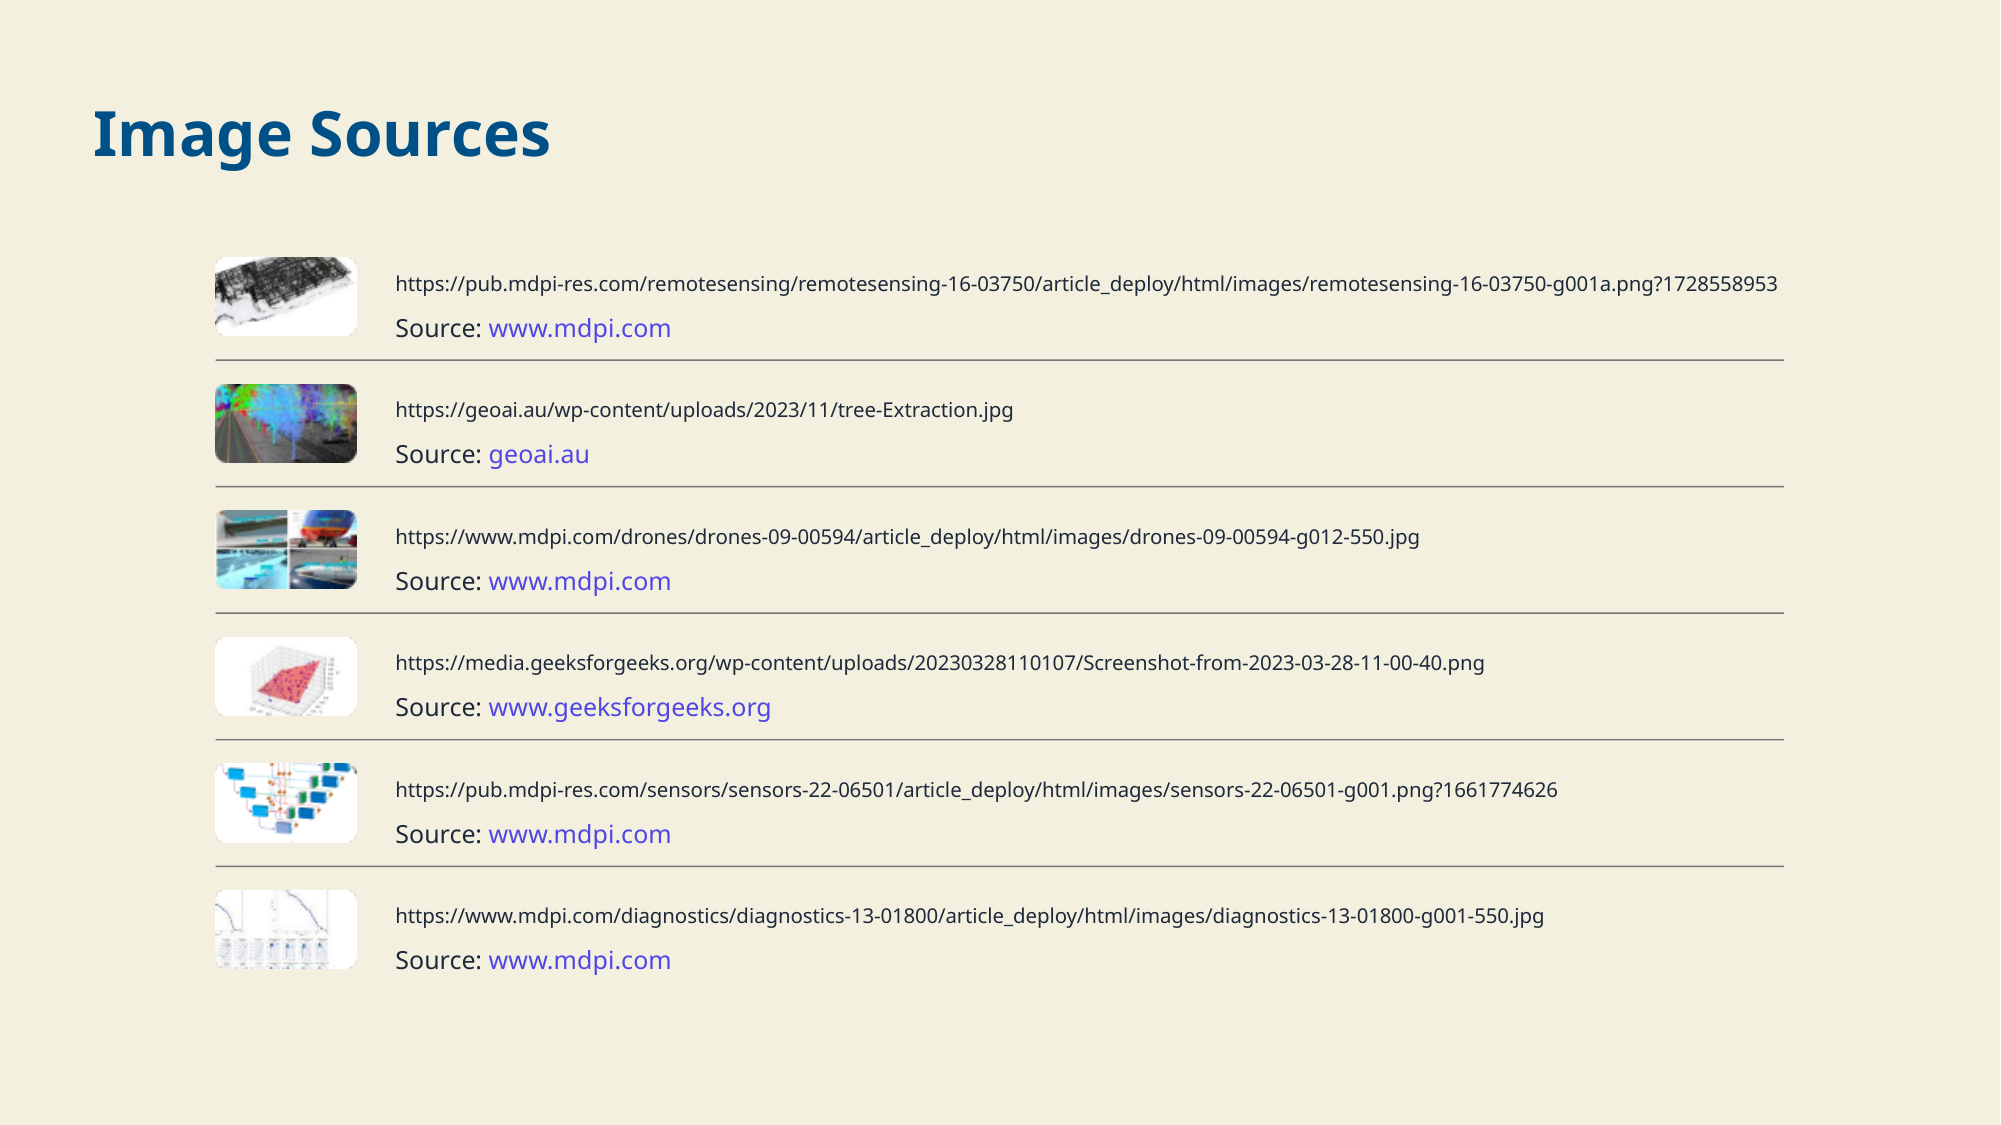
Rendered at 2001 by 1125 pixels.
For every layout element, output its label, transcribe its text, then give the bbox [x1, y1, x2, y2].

text_box https://www.mdpi.com/diagnostics/diagnostics-13-01800/article_deploy/html/images/diagnostics-13-01800-g001-550.jpg [395, 891, 1785, 928]
text_box Source: www.mdpi.com [395, 930, 1785, 975]
text_box https://www.mdpi.com/drones/drones-09-00594/article_deploy/html/images/drones-09-00594-g012-550.jpg [395, 512, 1785, 549]
text_box Source: geoai.au [395, 423, 1785, 469]
picture [215, 637, 357, 716]
picture [215, 763, 357, 843]
text_box Source: www.mdpi.com [395, 297, 1785, 343]
text_box https://pub.mdpi-res.com/remotesensing/remotesensing-16-03750/article_deploy/html/images/remotesensing-16-03750-g001a.png?1728558953 [395, 258, 1785, 296]
text_box https://media.geeksforgeeks.org/wp-content/uploads/20230328110107/Screenshot-from-2023-03-28-11-00-40.png [395, 638, 1785, 675]
text_box https://pub.mdpi-res.com/sensors/sensors-22-06501/article_deploy/html/images/sensors-22-06501-g001.png?1661774626 [395, 765, 1785, 802]
picture [215, 384, 357, 463]
text_box Source: www.mdpi.com [395, 803, 1785, 849]
picture [215, 510, 357, 590]
text_box https://geoai.au/wp-content/uploads/2023/11/tree-Extraction.jpg [395, 385, 1785, 422]
picture [215, 257, 357, 337]
picture [215, 890, 357, 969]
text_box Source: www.geeksforgeeks.org [395, 676, 1785, 722]
text_box Image Sources [93, 93, 1997, 169]
text_box Source: www.mdpi.com [395, 550, 1785, 596]
